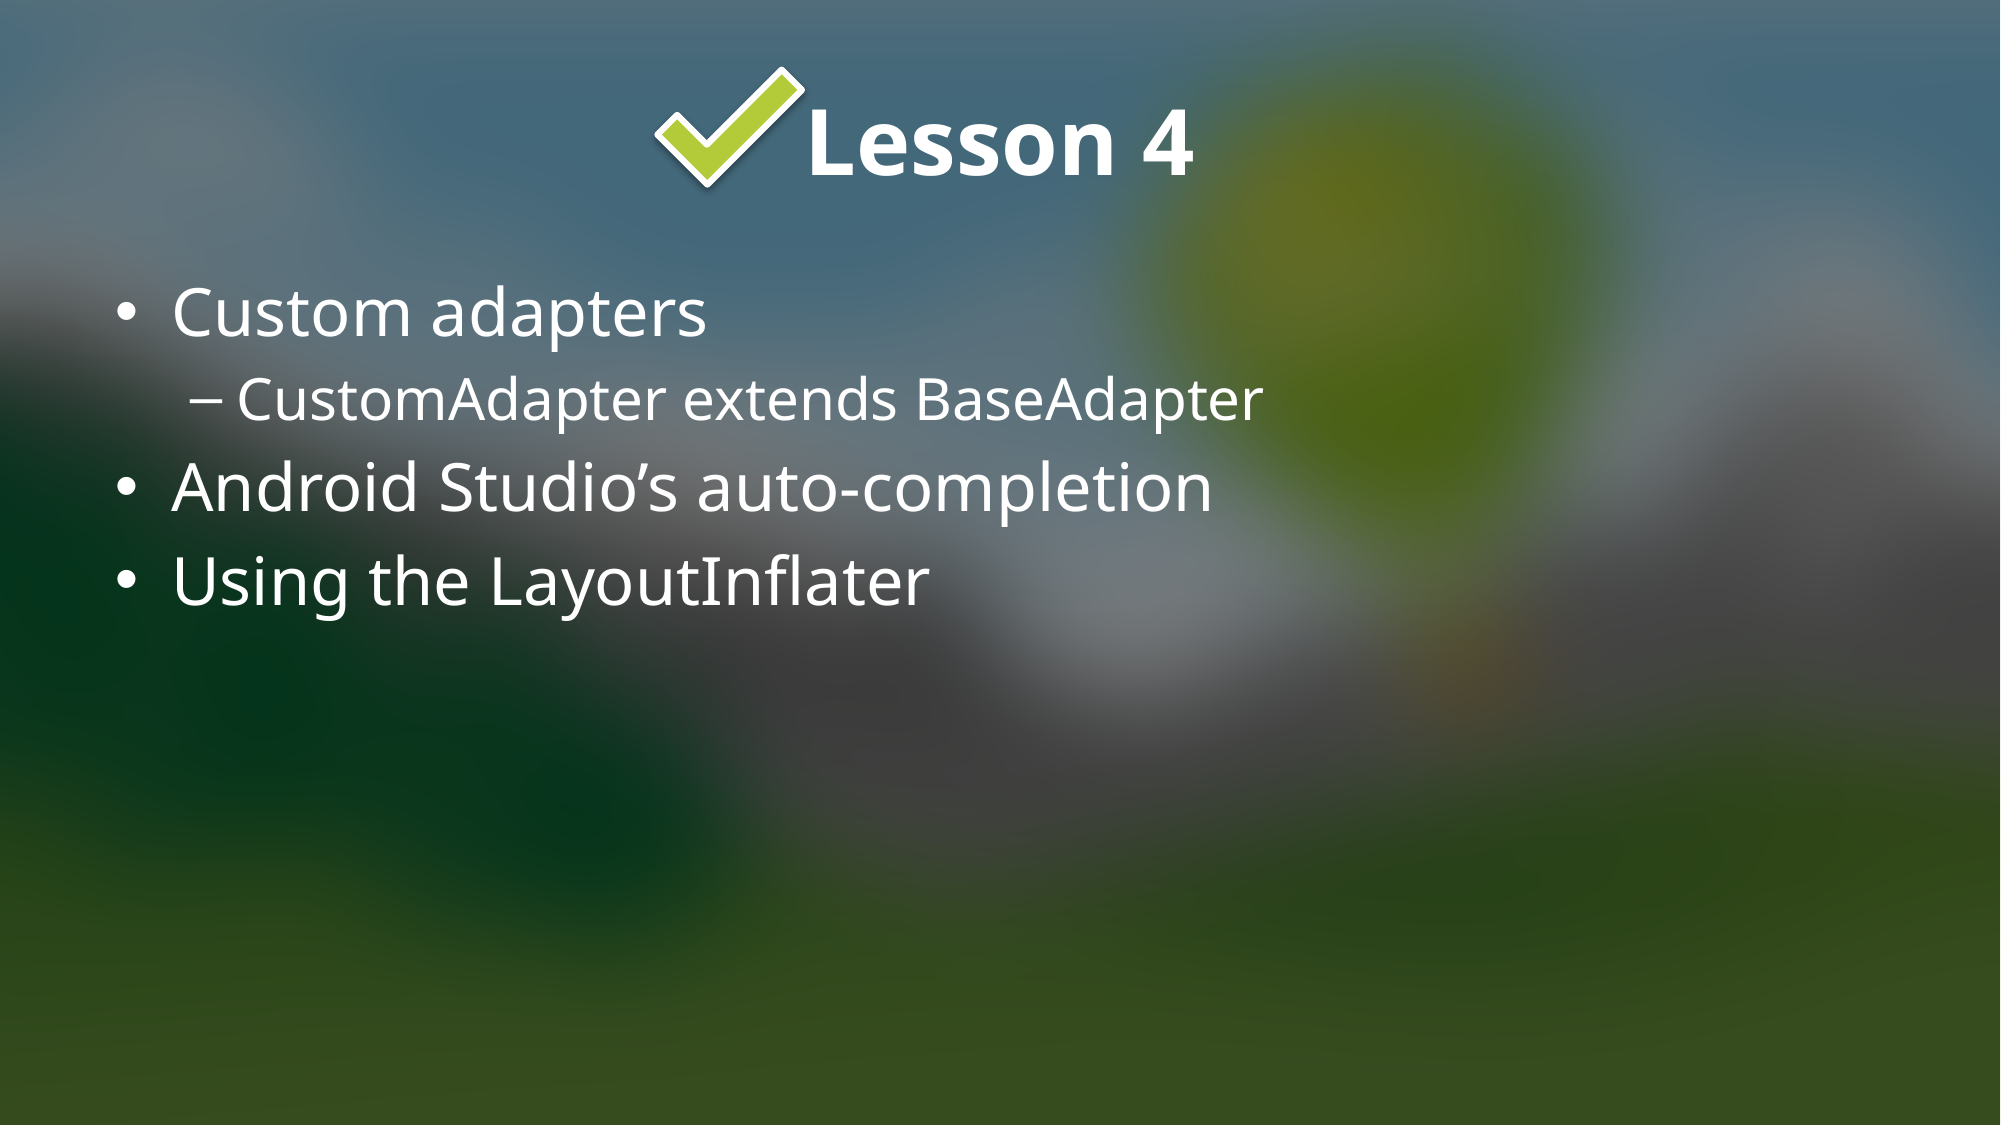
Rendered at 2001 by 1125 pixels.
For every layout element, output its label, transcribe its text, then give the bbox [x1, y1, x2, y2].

title Lesson 4 [99, 45, 1900, 233]
text_box [654, 66, 806, 188]
list Custom adapters CustomAdapter extends BaseAdapter Android Studio’s auto-completion Using the LayoutInflater [99, 262, 1900, 1005]
picture [0, 0, 2001, 1125]
